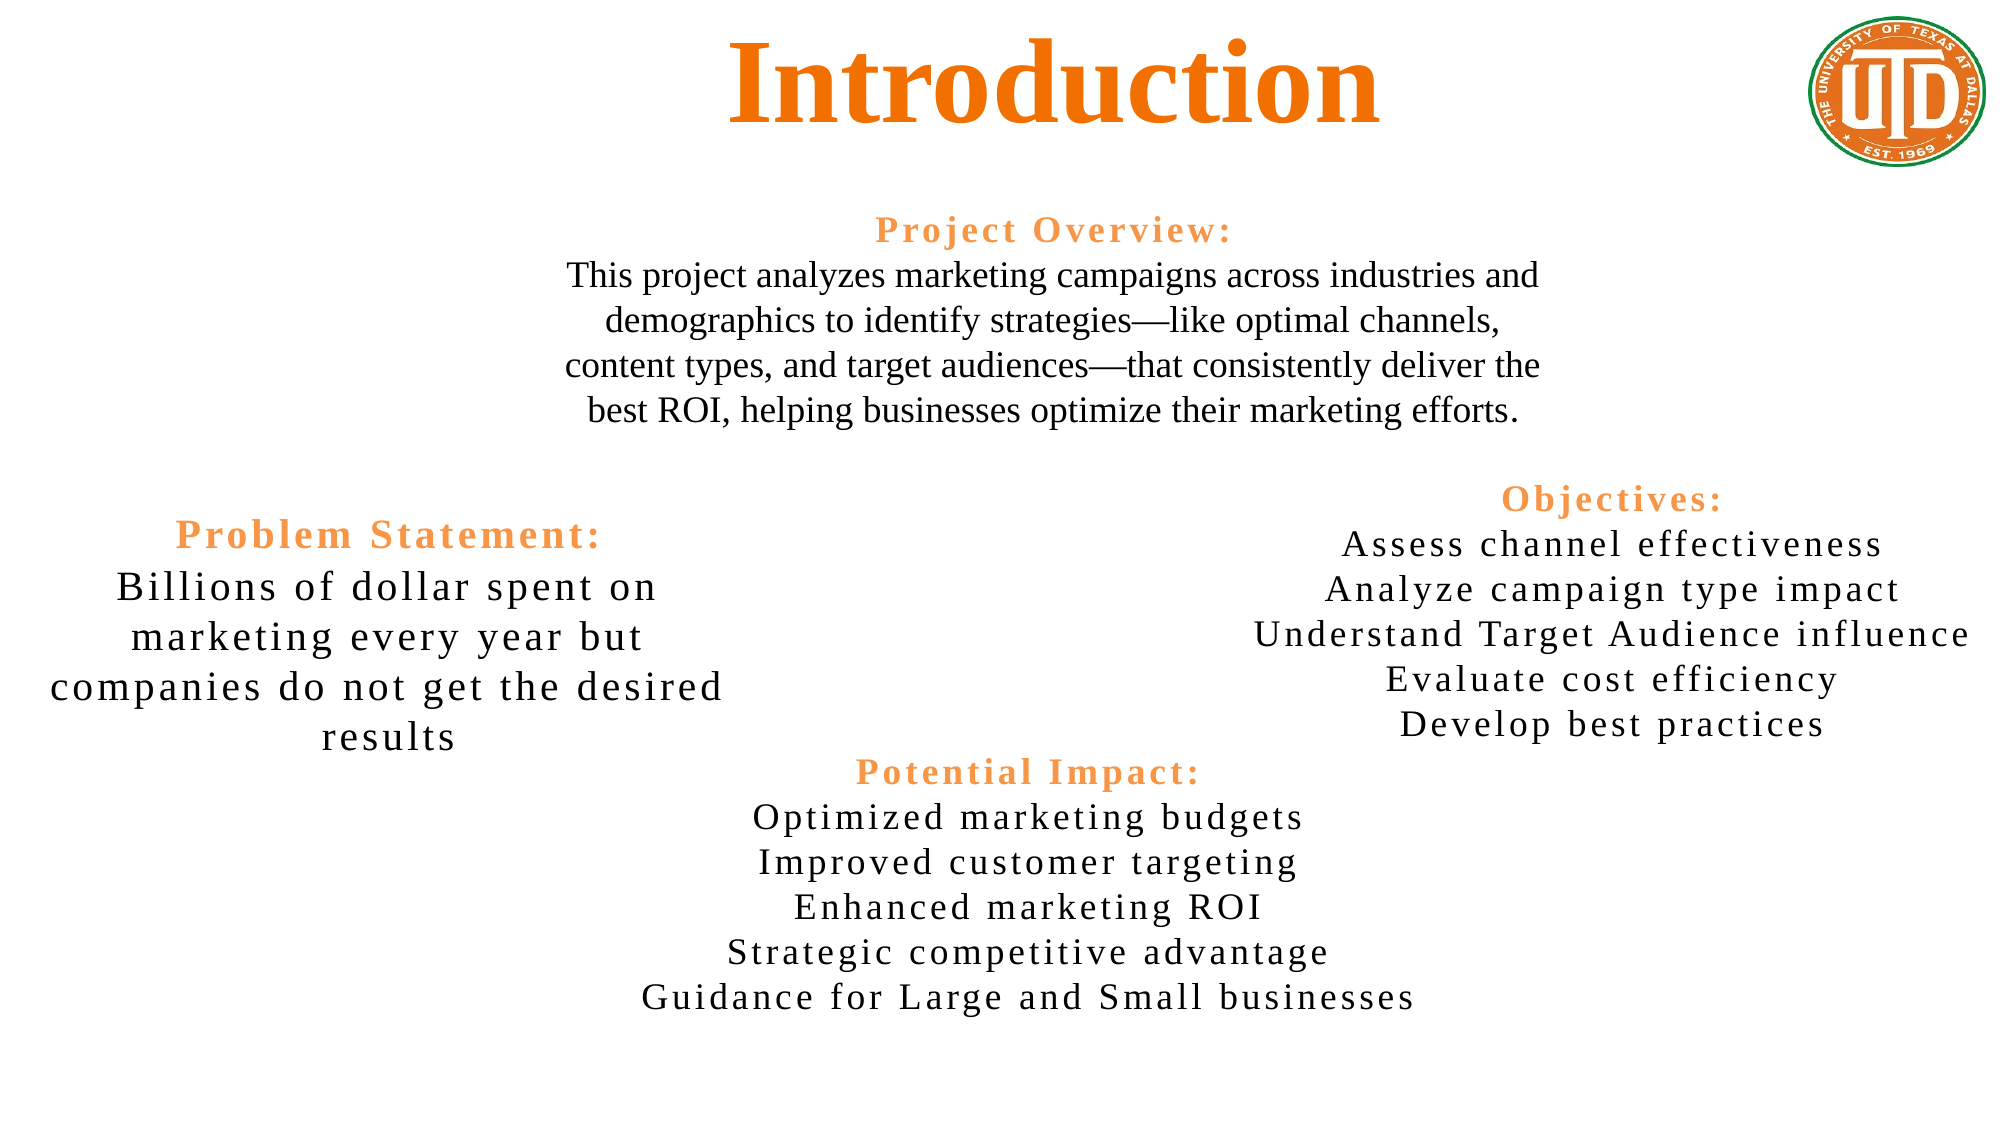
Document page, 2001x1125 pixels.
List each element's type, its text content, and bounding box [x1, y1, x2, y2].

text_box Problem Statement: Billions of dollar spent on marketing every year but companies do not get the desired results [33, 505, 743, 759]
text_box Project Overview: This project analyzes marketing campaigns across industries and demographics to identify strategies—like optimal channels, content types, and target audiences—that consistently deliver the best ROI, helping businesses optimize their marketing efforts. [540, 197, 1567, 438]
title Introduction [698, 0, 1408, 190]
text_box Potential Impact: Optimized marketing budgets Improved customer targeting Enhanced marketing ROI Strategic competitive advantage Guidance for Large and Small businesses [527, 739, 1528, 1025]
text_box Objectives: Assess channel effectiveness Analyze campaign type impact Understand Target Audience influence Evaluate cost efficiency Develop best practices [1111, 466, 2000, 797]
picture [1808, 16, 1987, 167]
